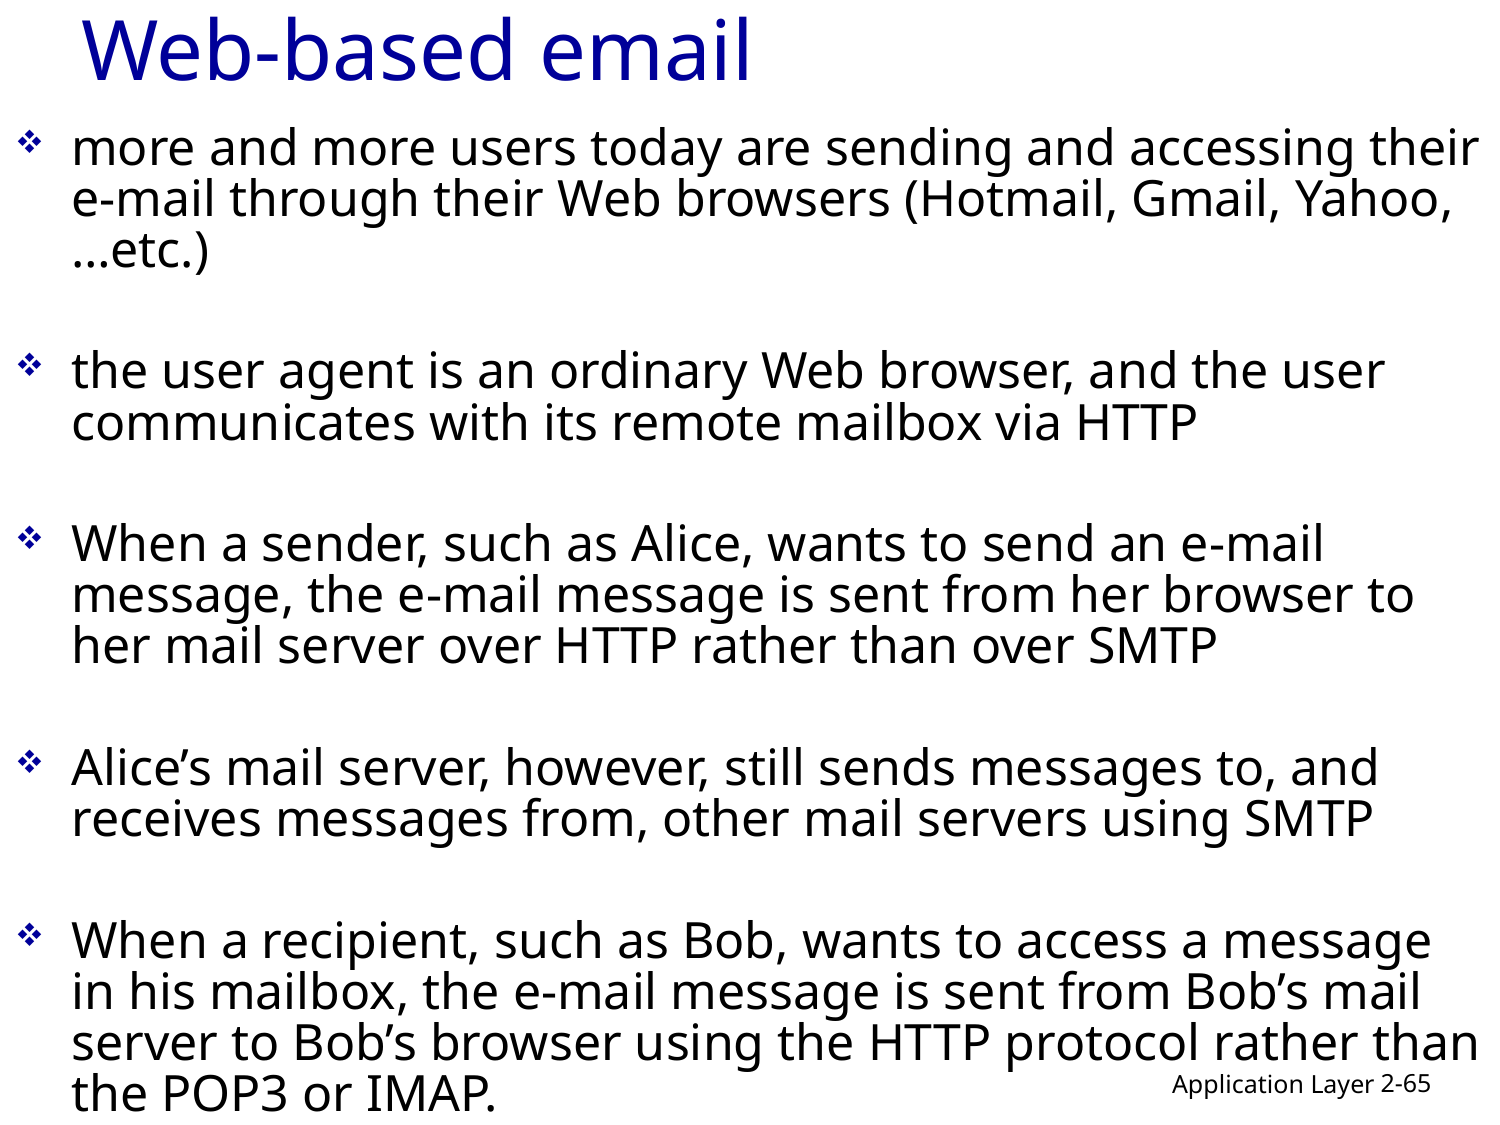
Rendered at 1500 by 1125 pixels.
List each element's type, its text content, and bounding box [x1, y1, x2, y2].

title Web-based email [65, 0, 1342, 95]
list more and more users today are sending and accessing their e-mail through their Web browsers (Hotmail, Gmail, Yahoo,…etc.) the user agent is an ordinary Web browser, and the user communicates with its remote mailbox via HTTP When a sender, such as Alice, wants to send an e-mail message, the e-mail message is sent from her browser to her mail server over HTTP rather than over SMTP Alice’s mail server, however, still sends messages to, and receives messages from, other mail servers using SMTP When a recipient, such as Bob, wants to access a message in his mailbox, the e-mail message is sent from Bob’s mail server to Bob’s browser using the HTTP protocol rather than the POP3 or IMAP. [0, 116, 1500, 1125]
